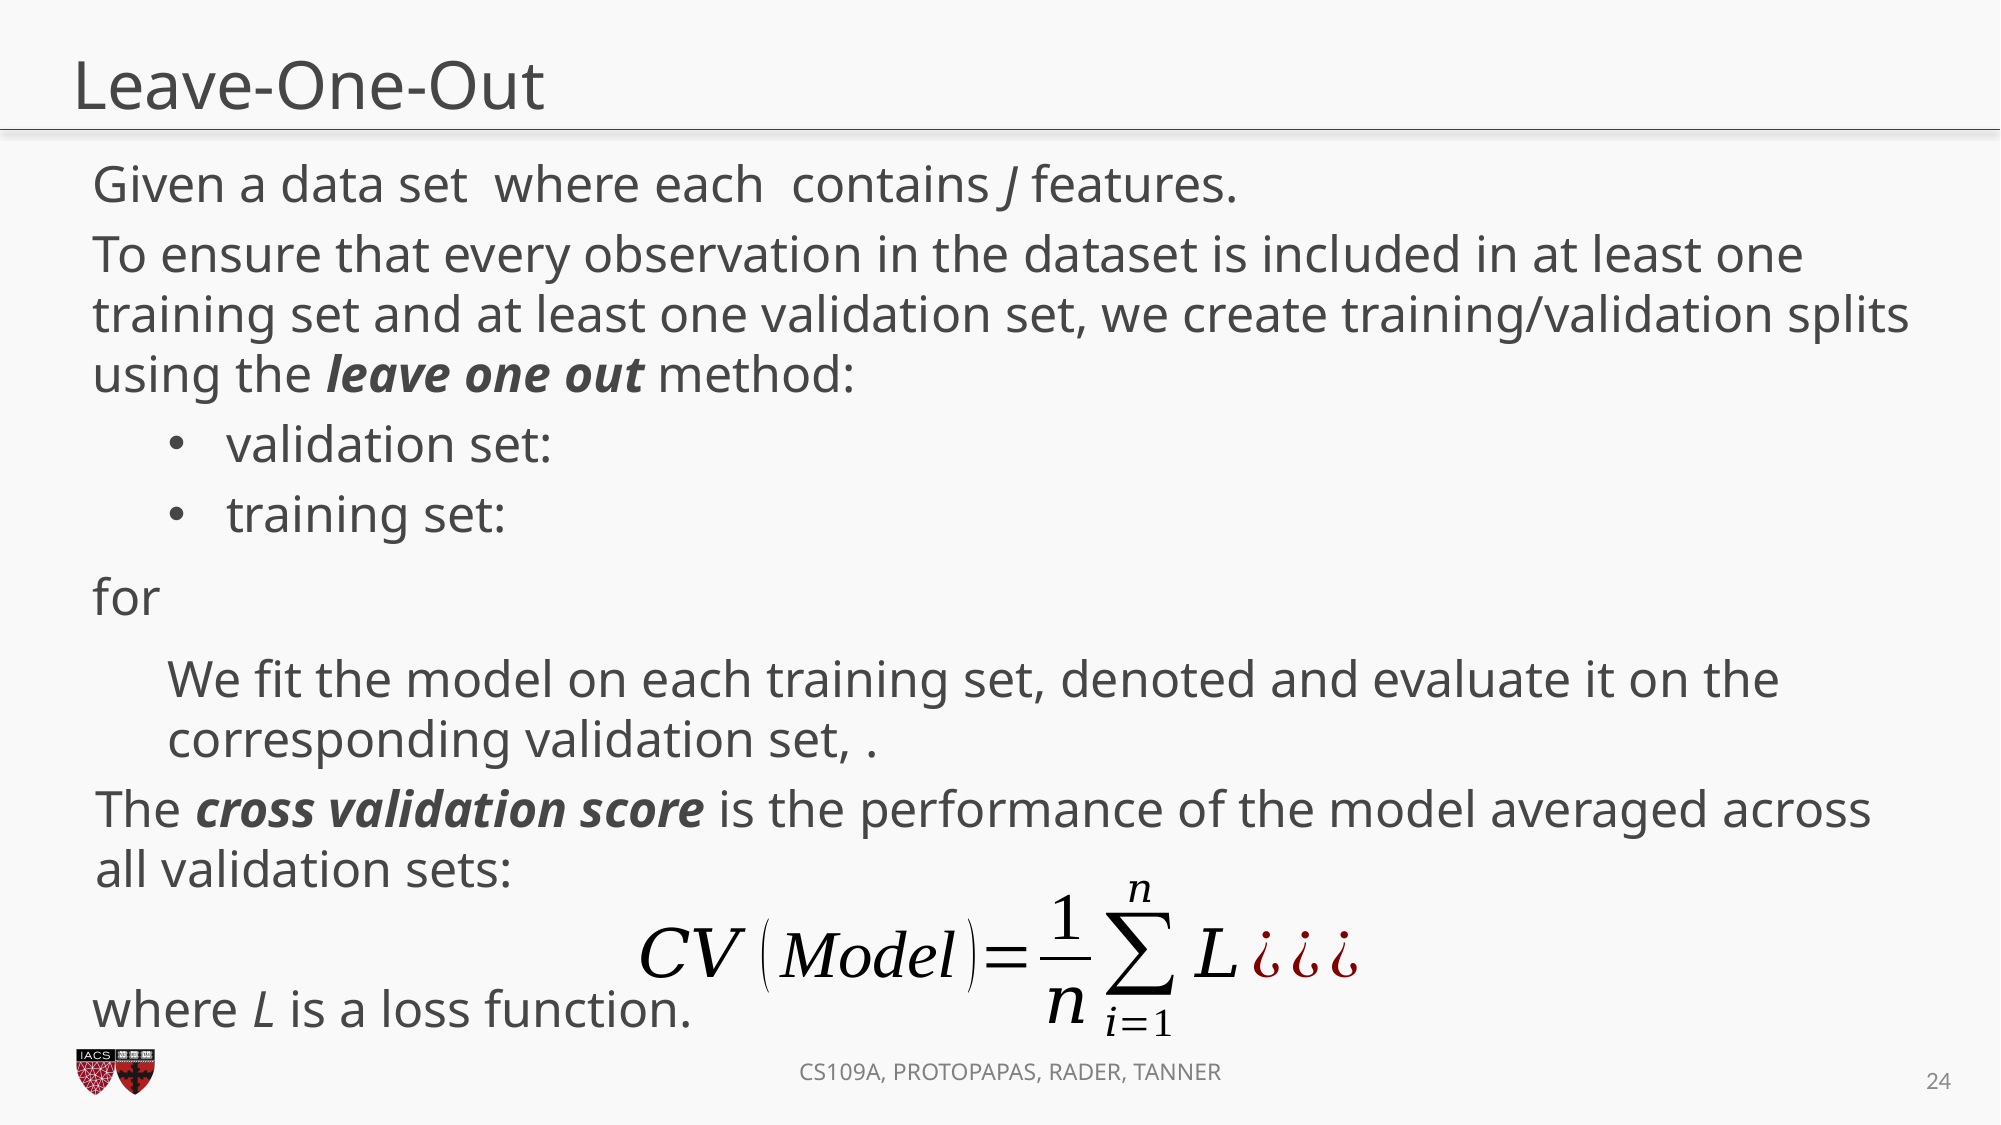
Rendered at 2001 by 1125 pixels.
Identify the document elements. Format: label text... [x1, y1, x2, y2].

title Leave-One-Out [57, 35, 1943, 162]
picture [75, 1049, 155, 1095]
slide_number 24 [1500, 1050, 1967, 1110]
